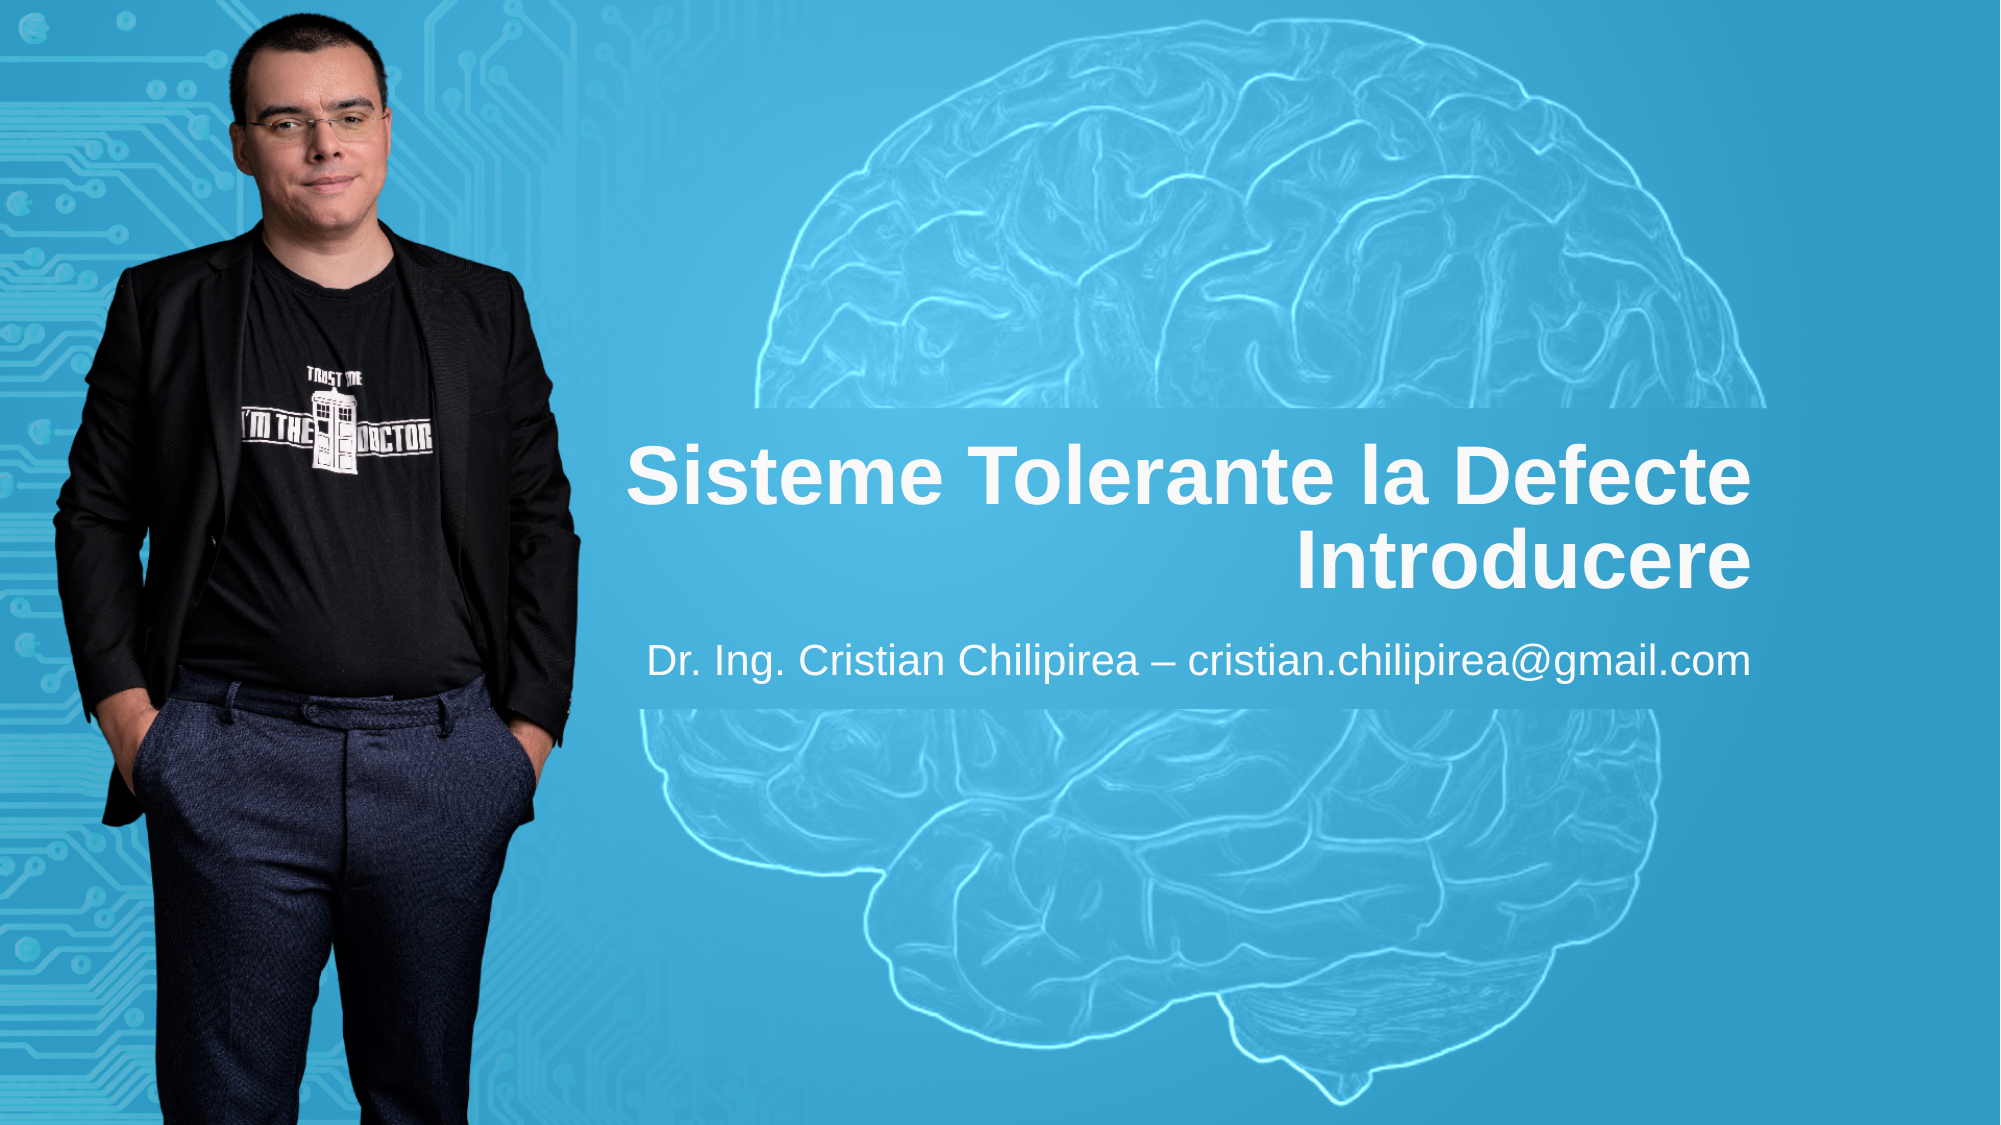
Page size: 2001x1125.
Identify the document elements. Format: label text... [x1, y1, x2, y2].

picture [0, 0, 2000, 1125]
title Sisteme Tolerante la Defecte Introducere [501, 389, 1769, 613]
subtitle Dr. Ing. Cristian Chilipirea – cristian.chilipirea@gmail.com [625, 632, 1769, 693]
